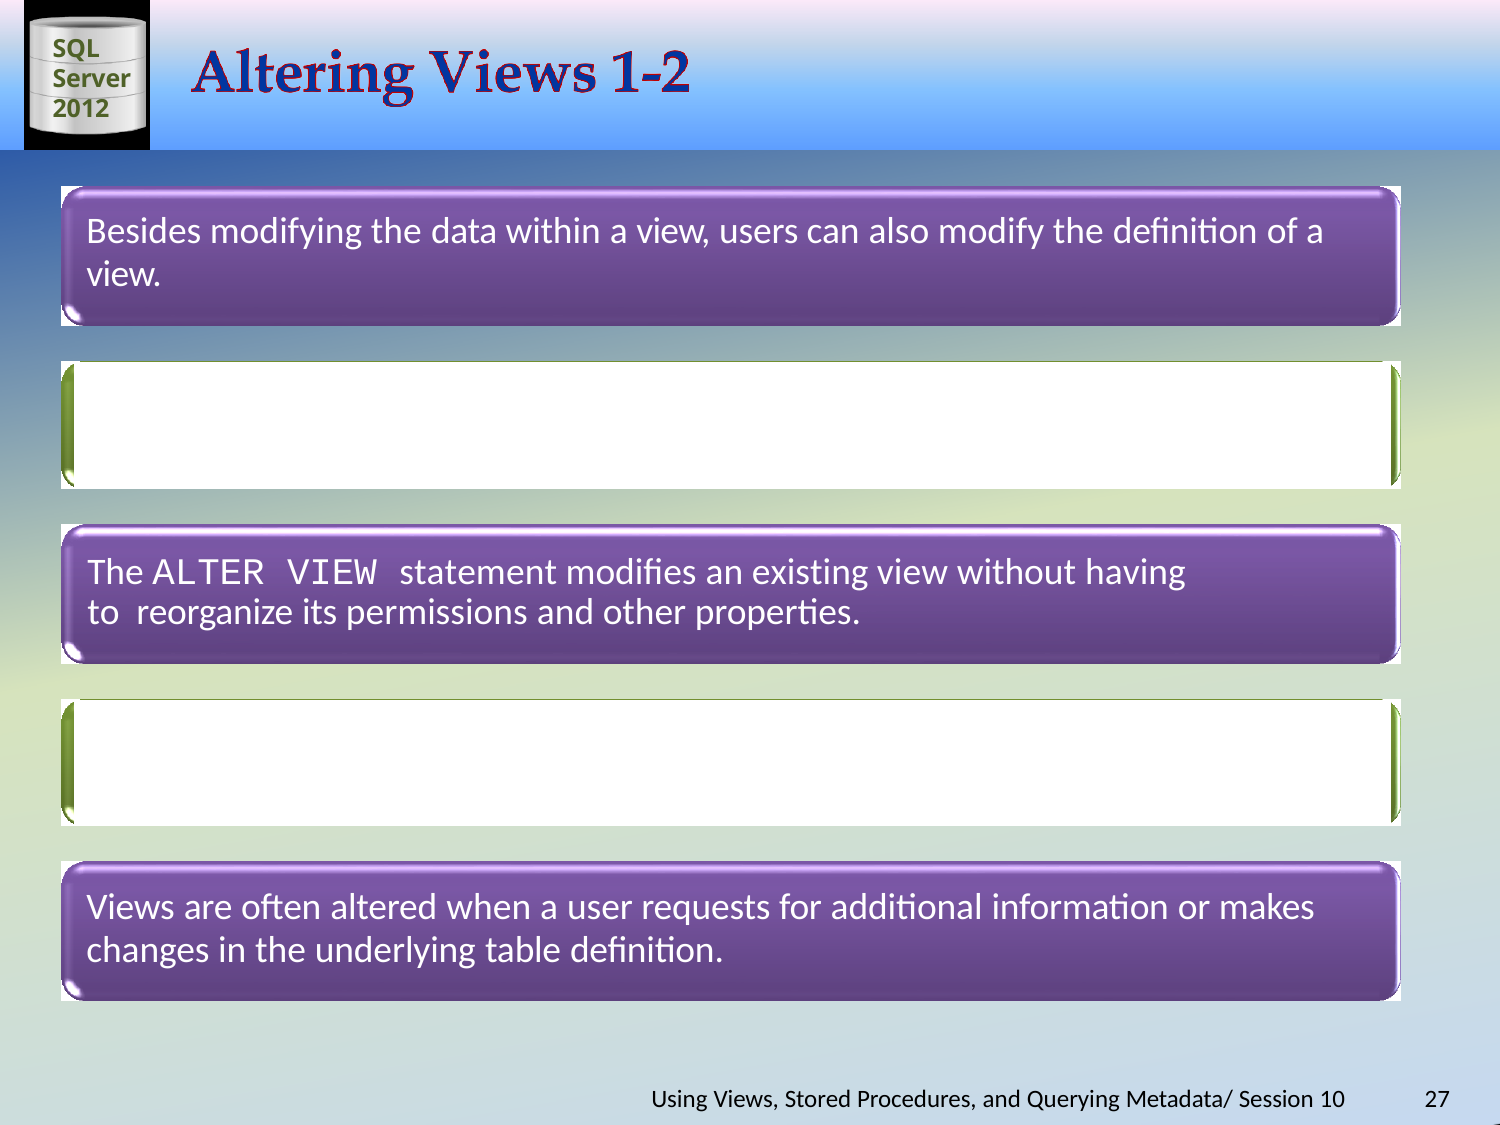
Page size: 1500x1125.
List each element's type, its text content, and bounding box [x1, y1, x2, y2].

slide_number Using Views, Stored Procedures, and Querying Metadata/ Session 10 [649, 1086, 1350, 1125]
picture [0, 151, 1500, 1125]
slide_number 27 [1418, 1086, 1457, 1125]
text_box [61, 361, 1401, 489]
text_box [61, 699, 1401, 826]
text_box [0, 0, 1500, 151]
picture [191, 47, 689, 107]
